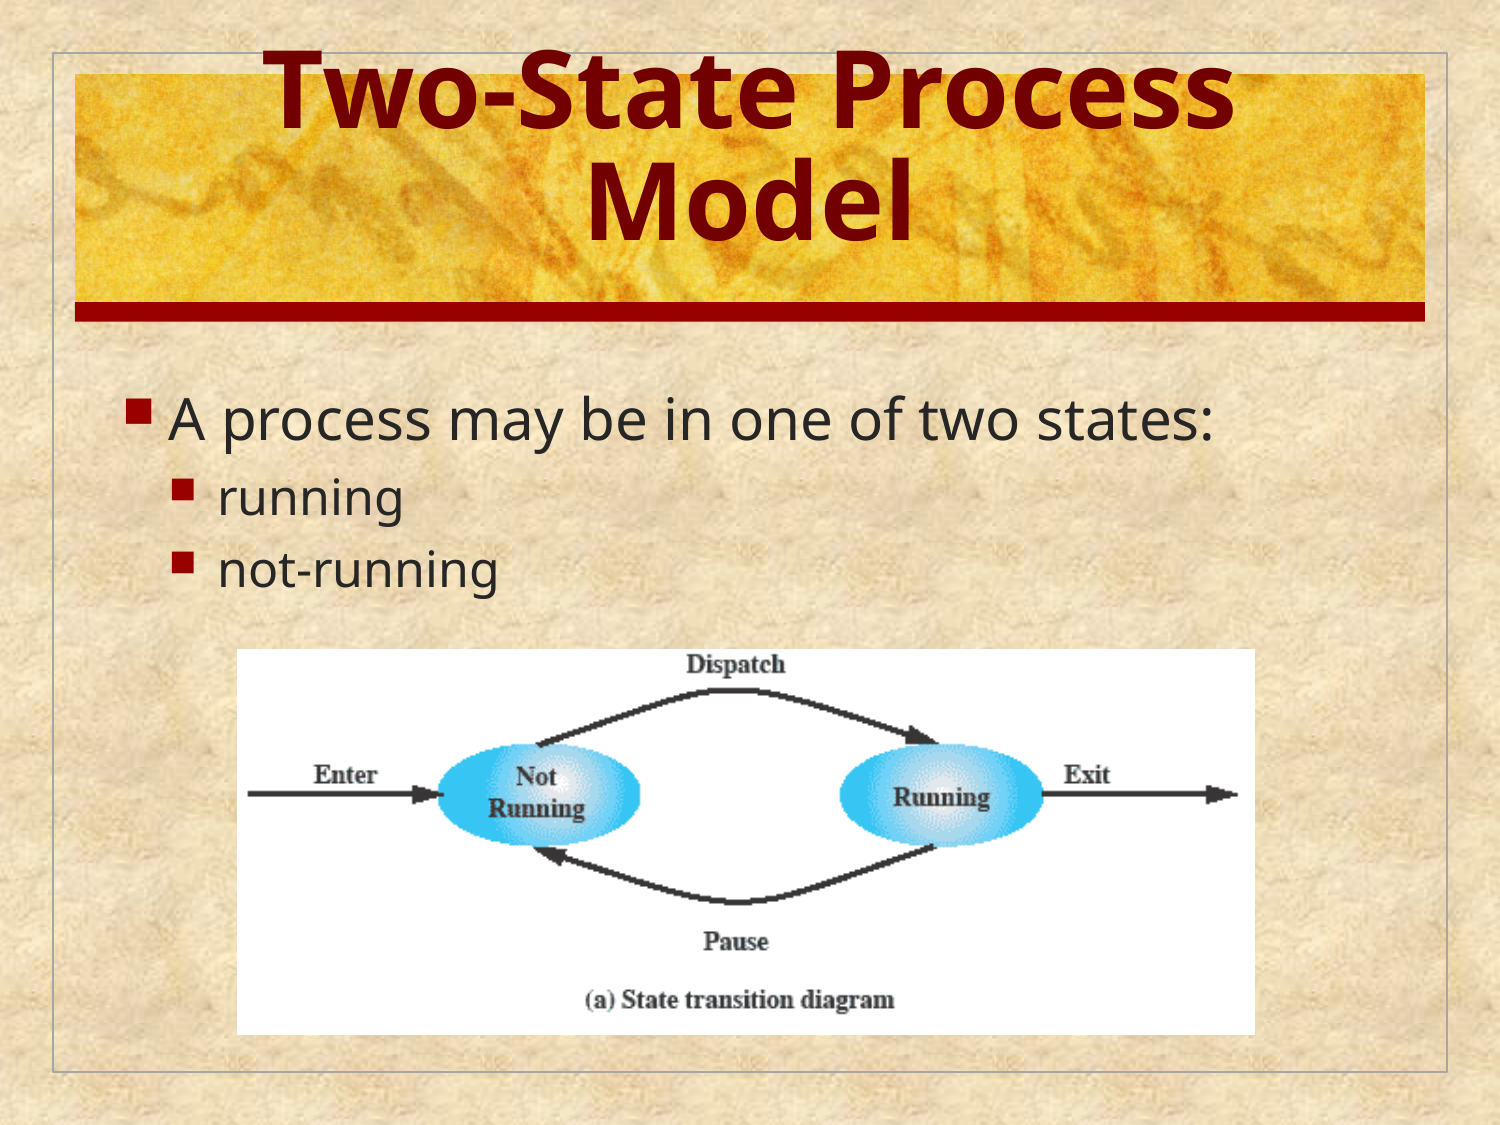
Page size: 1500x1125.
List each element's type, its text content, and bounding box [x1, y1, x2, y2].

list A process may be in one of two states: running not-running [107, 375, 1395, 675]
picture [0, 0, 1500, 1125]
title Two-State Process Model [108, 74, 1392, 263]
